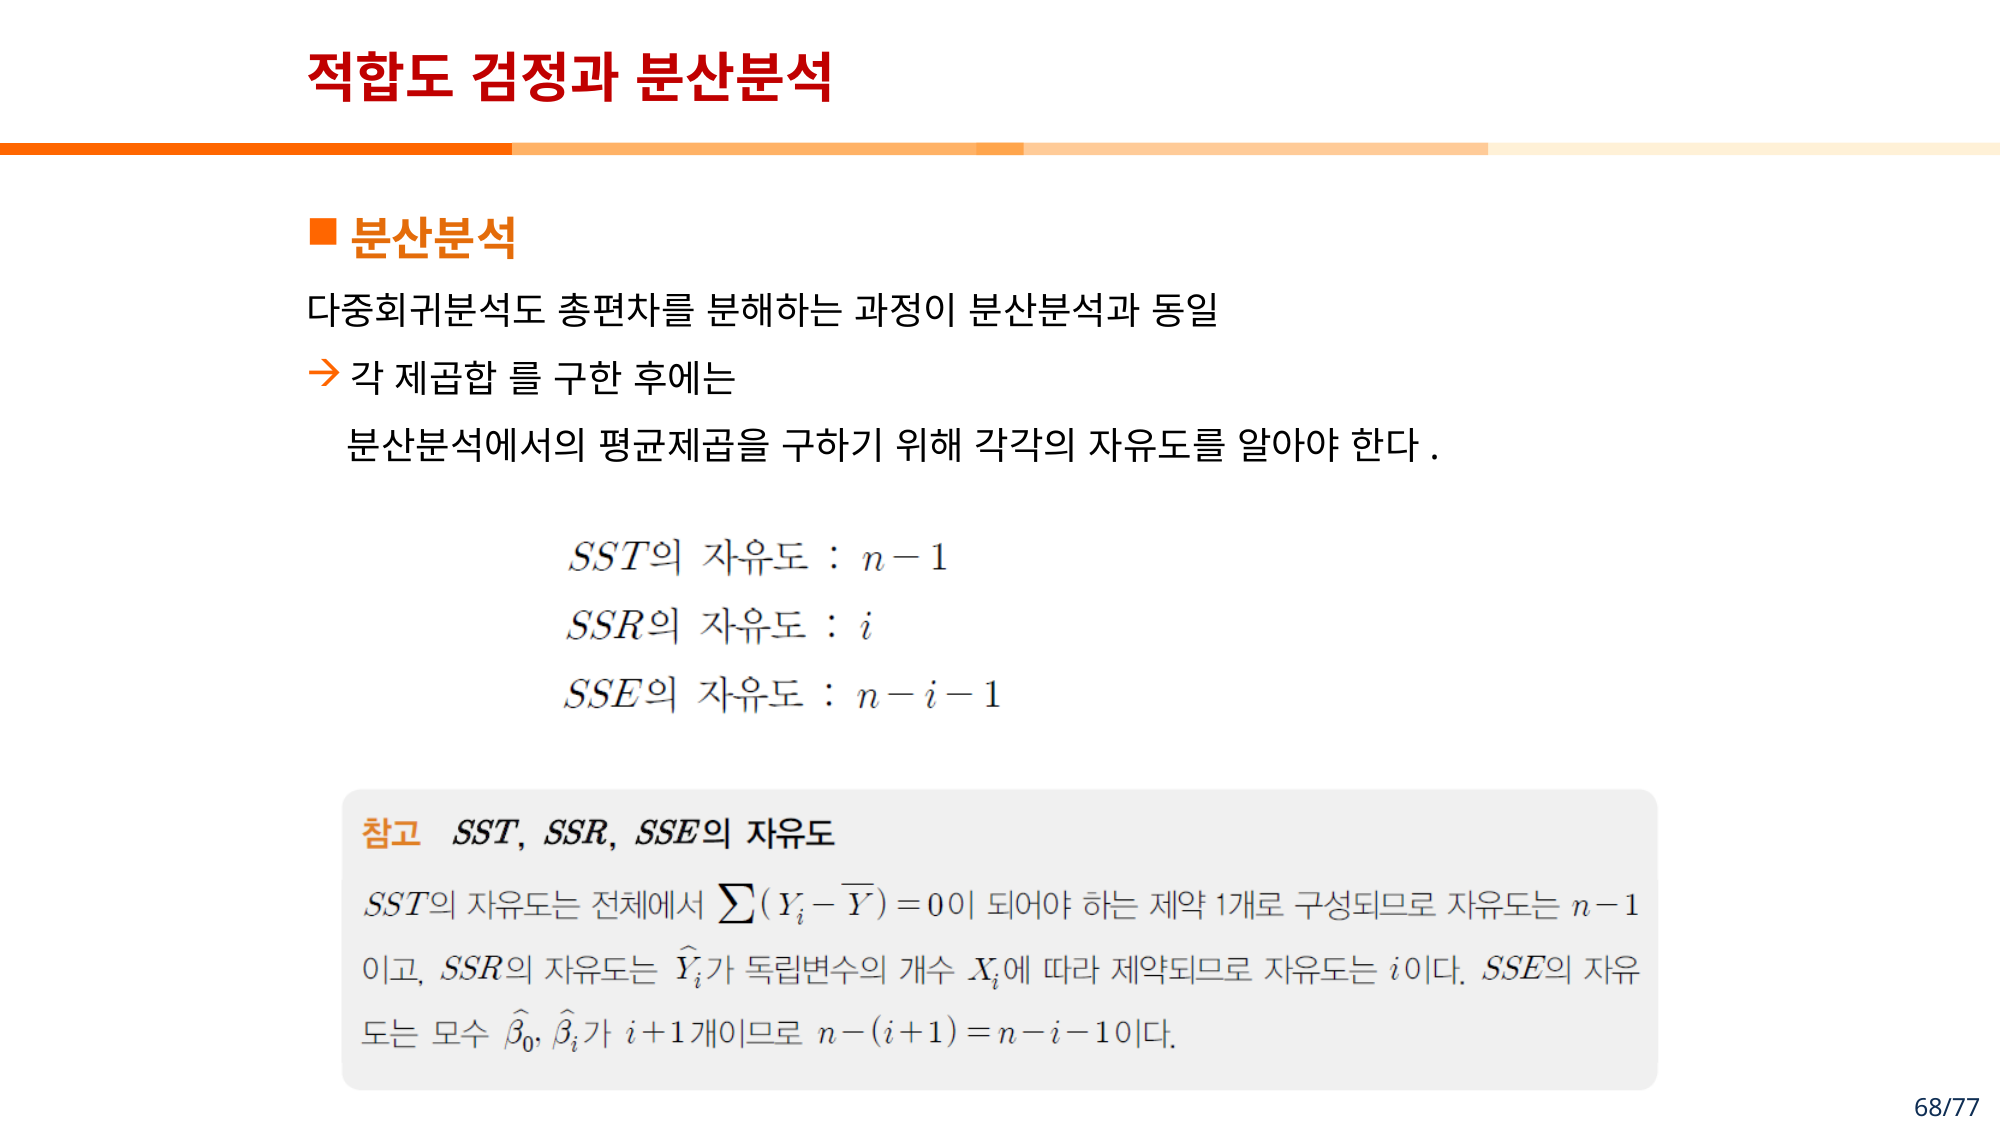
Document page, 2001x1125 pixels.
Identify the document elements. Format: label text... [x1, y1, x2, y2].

picture [338, 784, 1662, 1095]
title 적합도 검정과 분산분석 [291, 31, 1686, 122]
picture [550, 525, 1012, 729]
